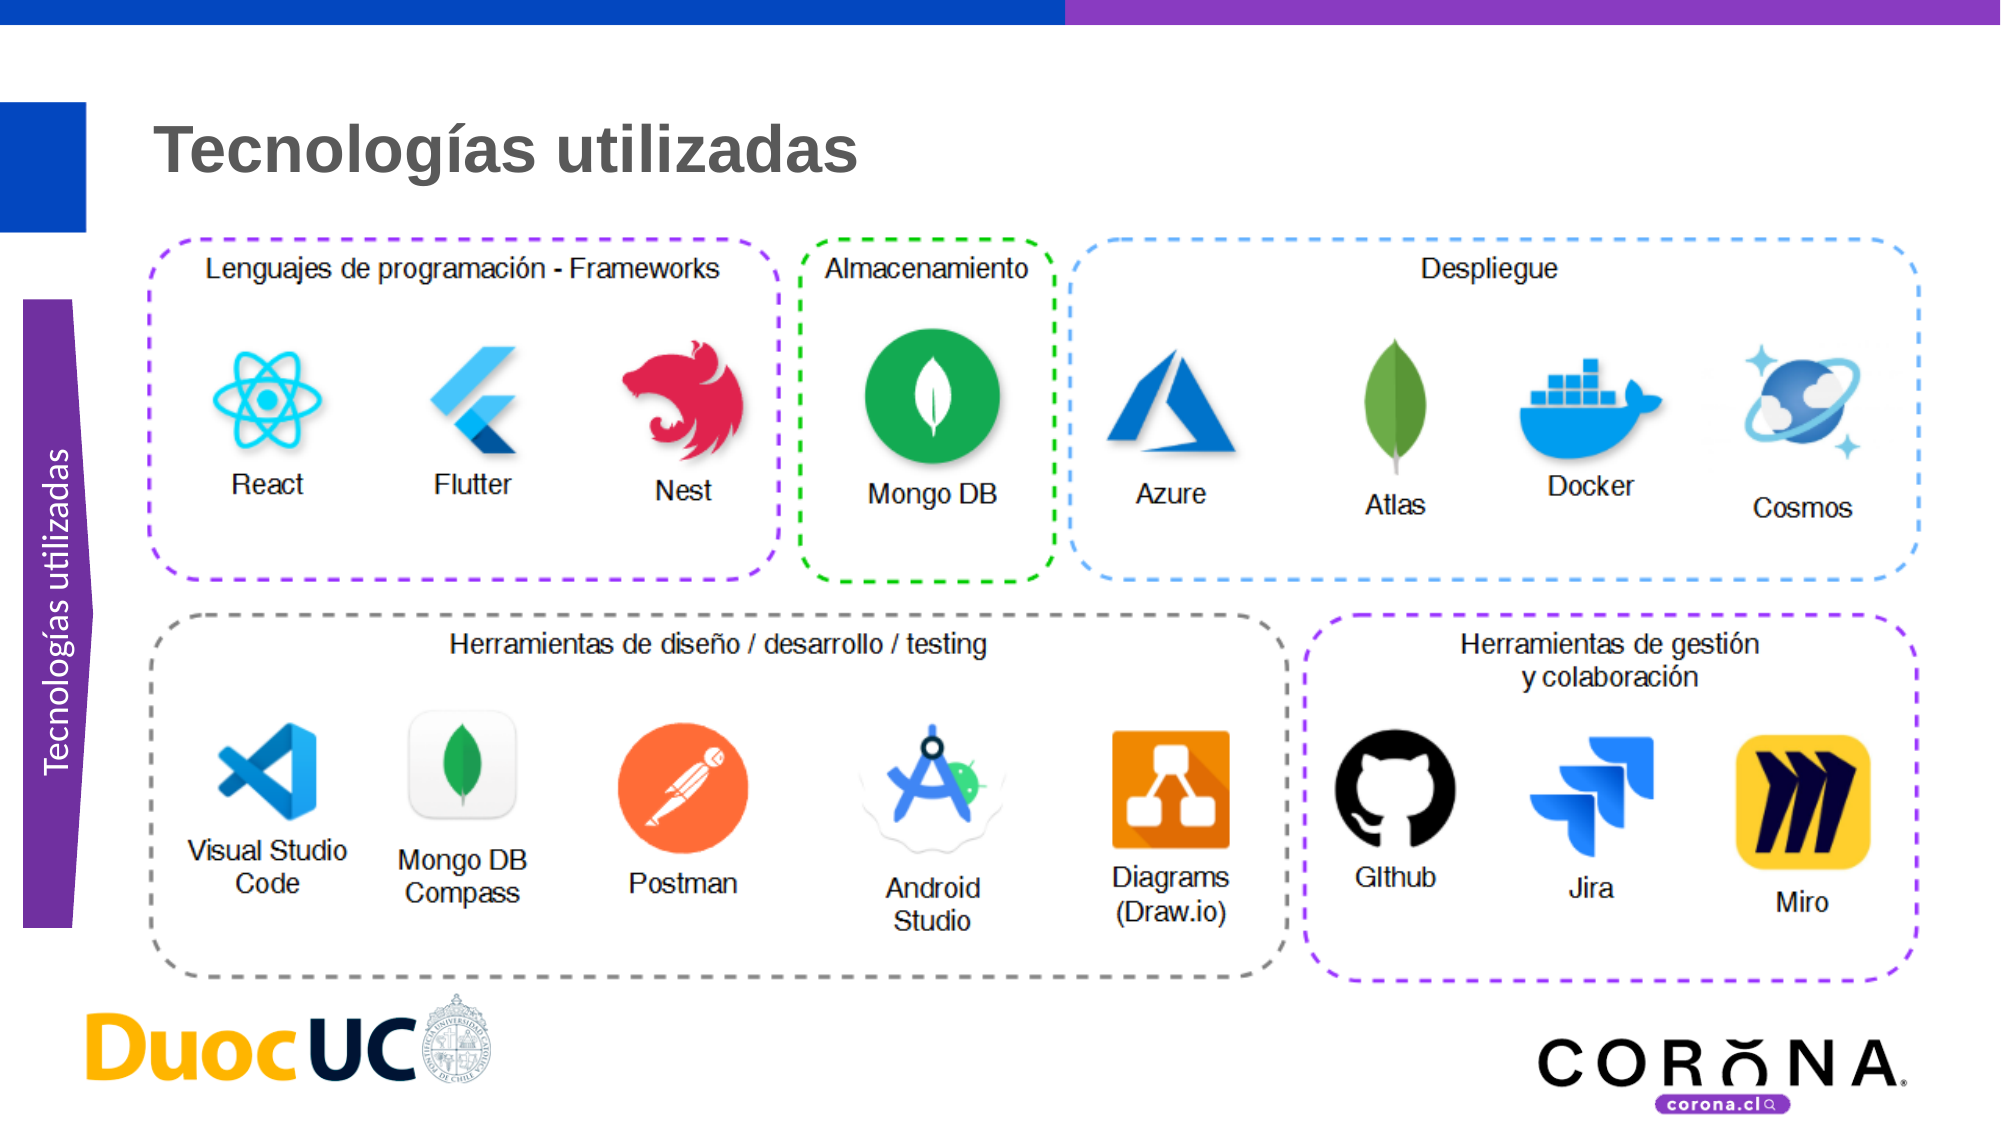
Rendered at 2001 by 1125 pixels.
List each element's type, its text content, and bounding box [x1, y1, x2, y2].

picture [0, 0, 2001, 1125]
slide_number ‹#› [1550, 1059, 2000, 1119]
text_box Tecnologías utilizadas [23, 299, 129, 926]
title Tecnologías utilizadas [139, 107, 1062, 214]
